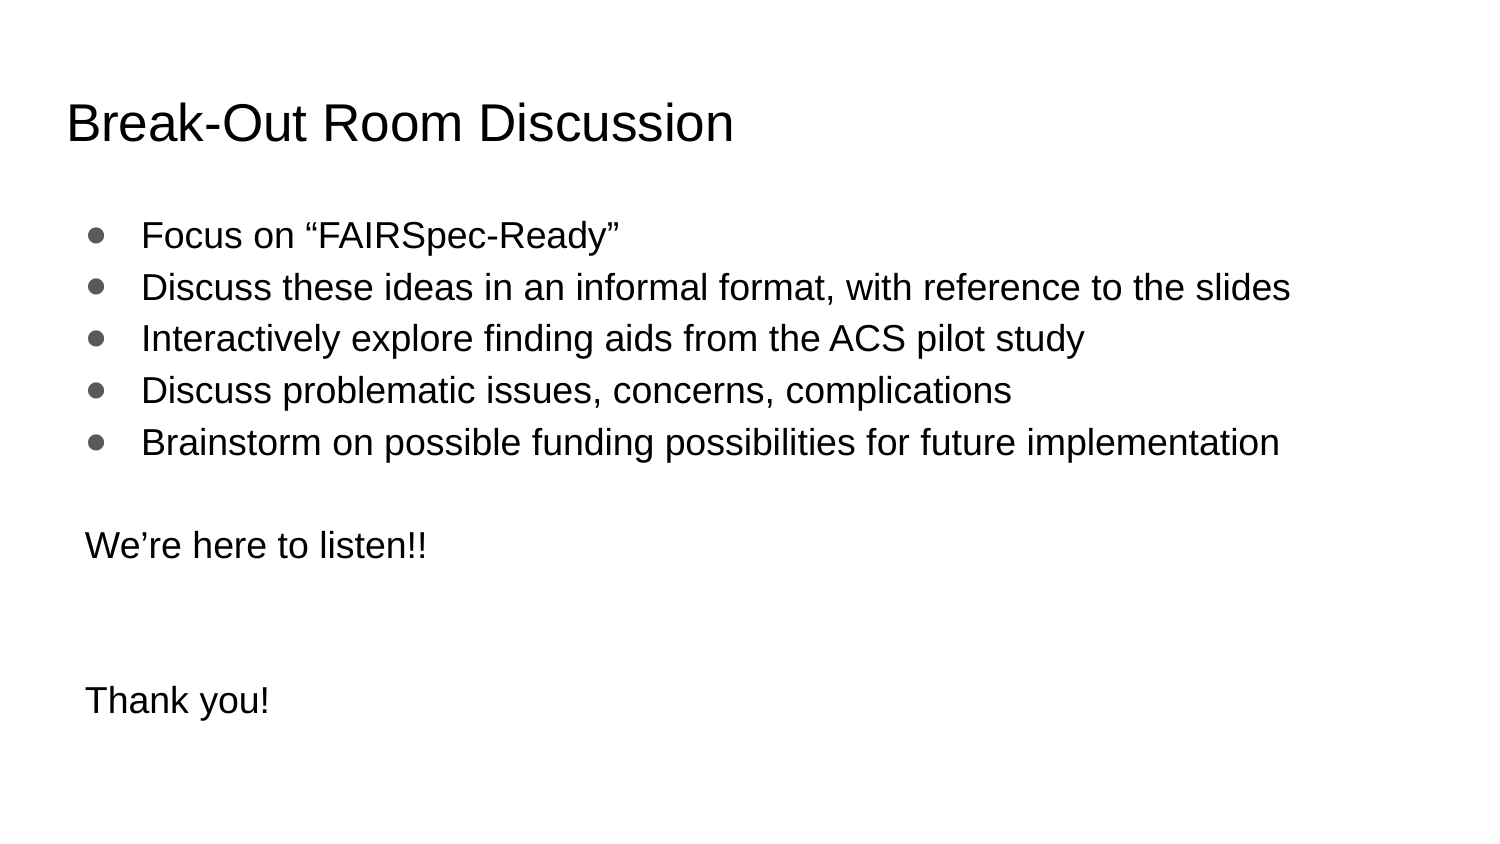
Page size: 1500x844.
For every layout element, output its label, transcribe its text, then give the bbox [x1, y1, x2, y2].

title Break-Out Room Discussion [51, 72, 1449, 167]
list Focus on “FAIRSpec-Ready” Discuss these ideas in an informal format, with reference to the slides Interactively explore finding aids from the ACS pilot study Discuss problematic issues, concerns, complications Brainstorm on possible funding possibilities for future implementation We’re here to listen!! Thank you! [51, 189, 1449, 750]
